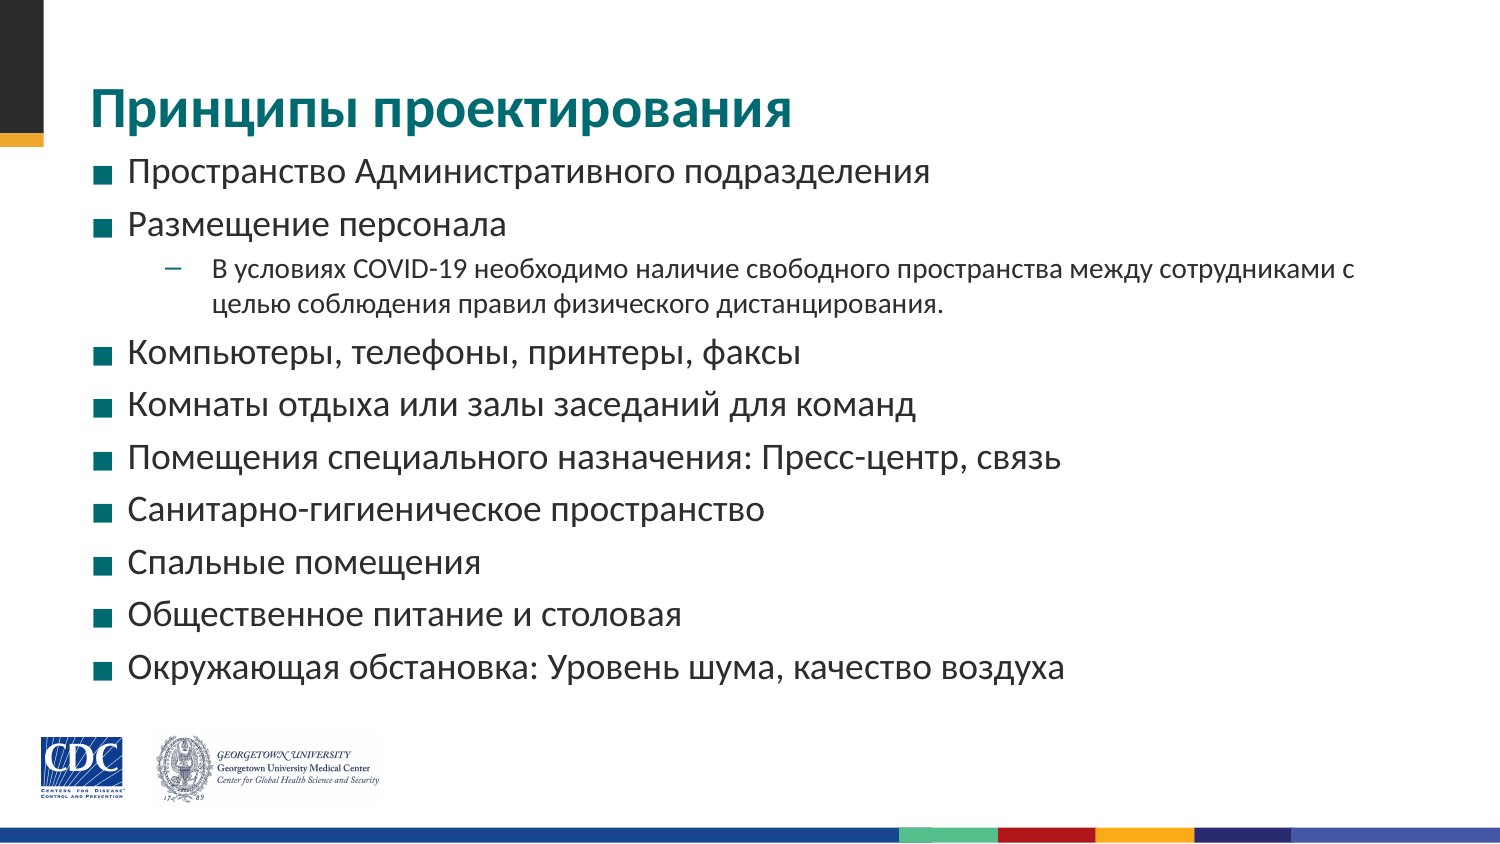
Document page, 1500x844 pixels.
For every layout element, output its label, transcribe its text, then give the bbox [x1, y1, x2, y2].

title Принципы проектирования [75, 33, 1425, 147]
picture [150, 725, 381, 808]
list Пространство Административного подразделения Размещение персонала В условиях COVID-19 необходимо наличие свободного пространства между сотрудниками с целью соблюдения правил физического дистанцирования. Компьютеры, телефоны, принтеры, факсы Комнаты отдыха или залы заседаний для команд Помещения специального назначения: Пресс-центр, связь Санитарно-гигиеническое пространство Спальные помещения Общественное питание и столовая Окружающая обстановка: Уровень шума, качество воздуха [75, 138, 1414, 687]
picture [41, 737, 125, 798]
